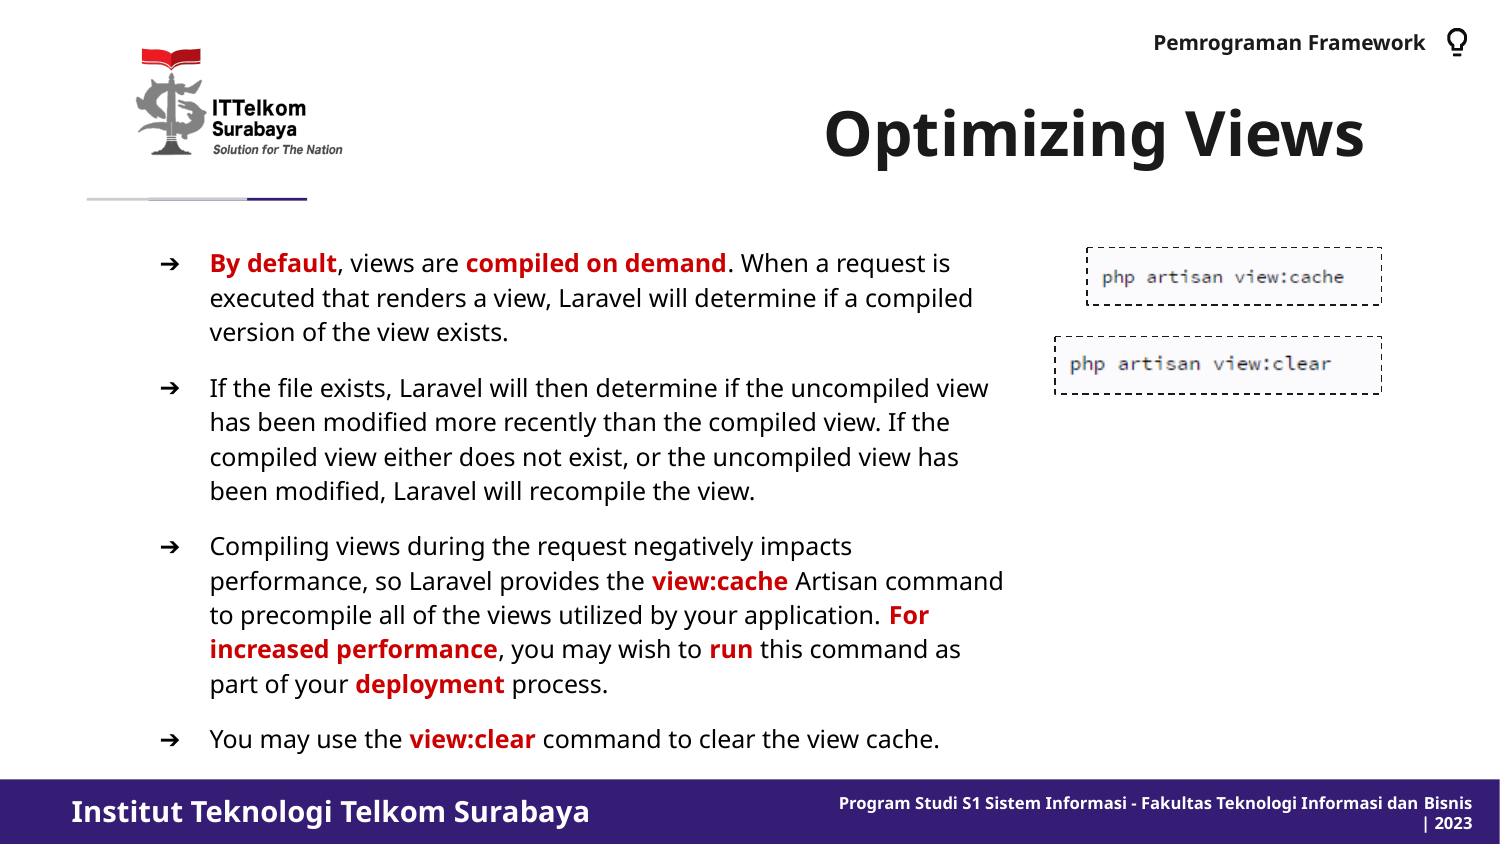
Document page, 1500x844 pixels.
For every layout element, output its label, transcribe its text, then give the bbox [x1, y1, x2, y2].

picture [134, 42, 349, 78]
picture [1441, 25, 1474, 59]
title Pemrograman Framework [179, 14, 1441, 70]
list By default, views are compiled on demand. When a request is executed that renders a view, Laravel will determine if a compiled version of the view exists. If the file exists, Laravel will then determine if the uncompiled view has been modified more recently than the compiled view. If the compiled view either does not exist, or the uncompiled view has been modified, Laravel will recompile the view. Compiling views during the request negatively impacts performance, so Laravel provides the view:cache Artisan command to precompile all of the views utilized by your application. For increased performance, you may wish to run this command as part of your deployment process. You may use the view:clear command to clear the view cache. [119, 228, 1029, 600]
title Optimizing Views [119, 78, 1381, 167]
picture [1087, 248, 1382, 305]
picture [1055, 337, 1382, 394]
